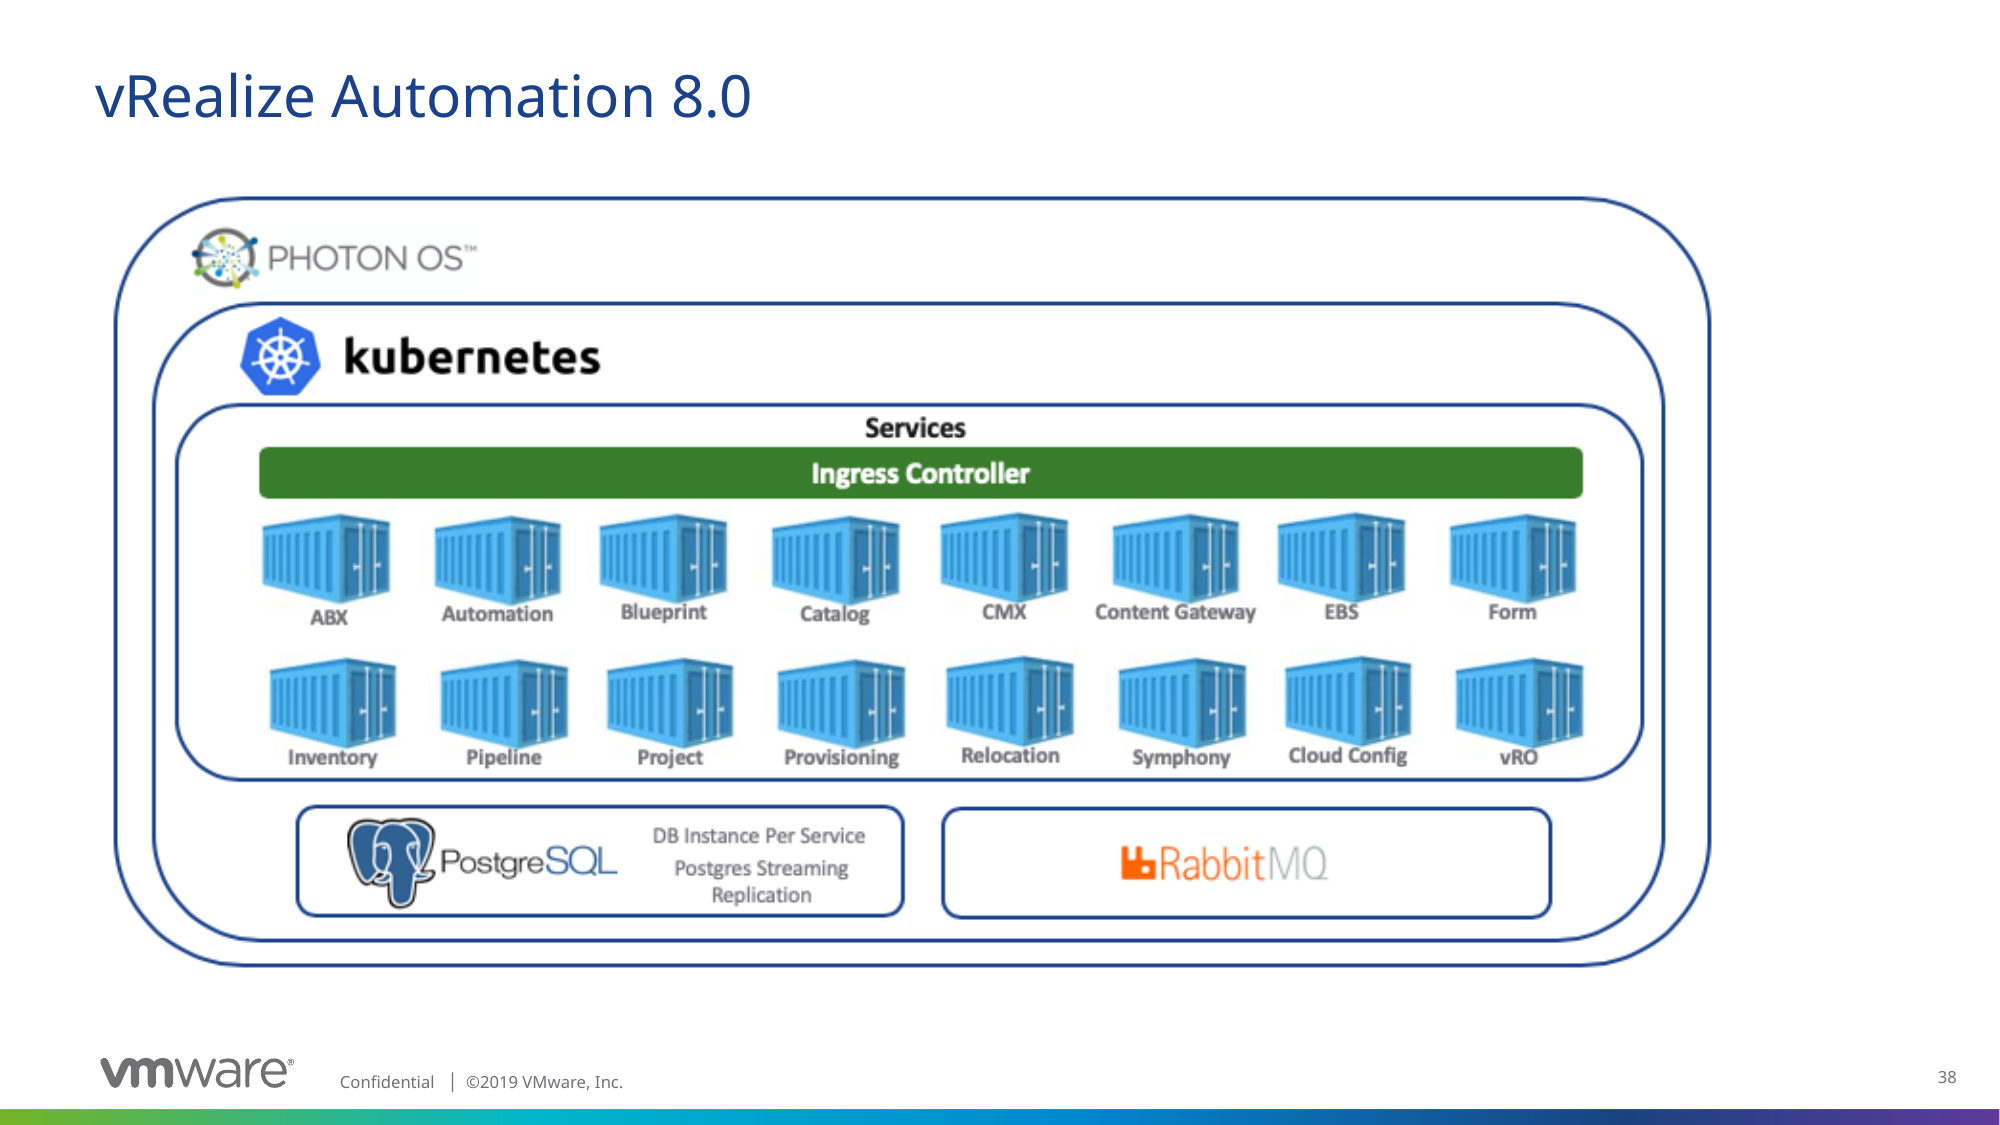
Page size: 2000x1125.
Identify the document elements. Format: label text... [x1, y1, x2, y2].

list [94, 171, 1729, 986]
picture [0, 1109, 719, 1125]
picture [1075, 1109, 2000, 1125]
title vRealize Automation 8.0 [95, 67, 1900, 131]
